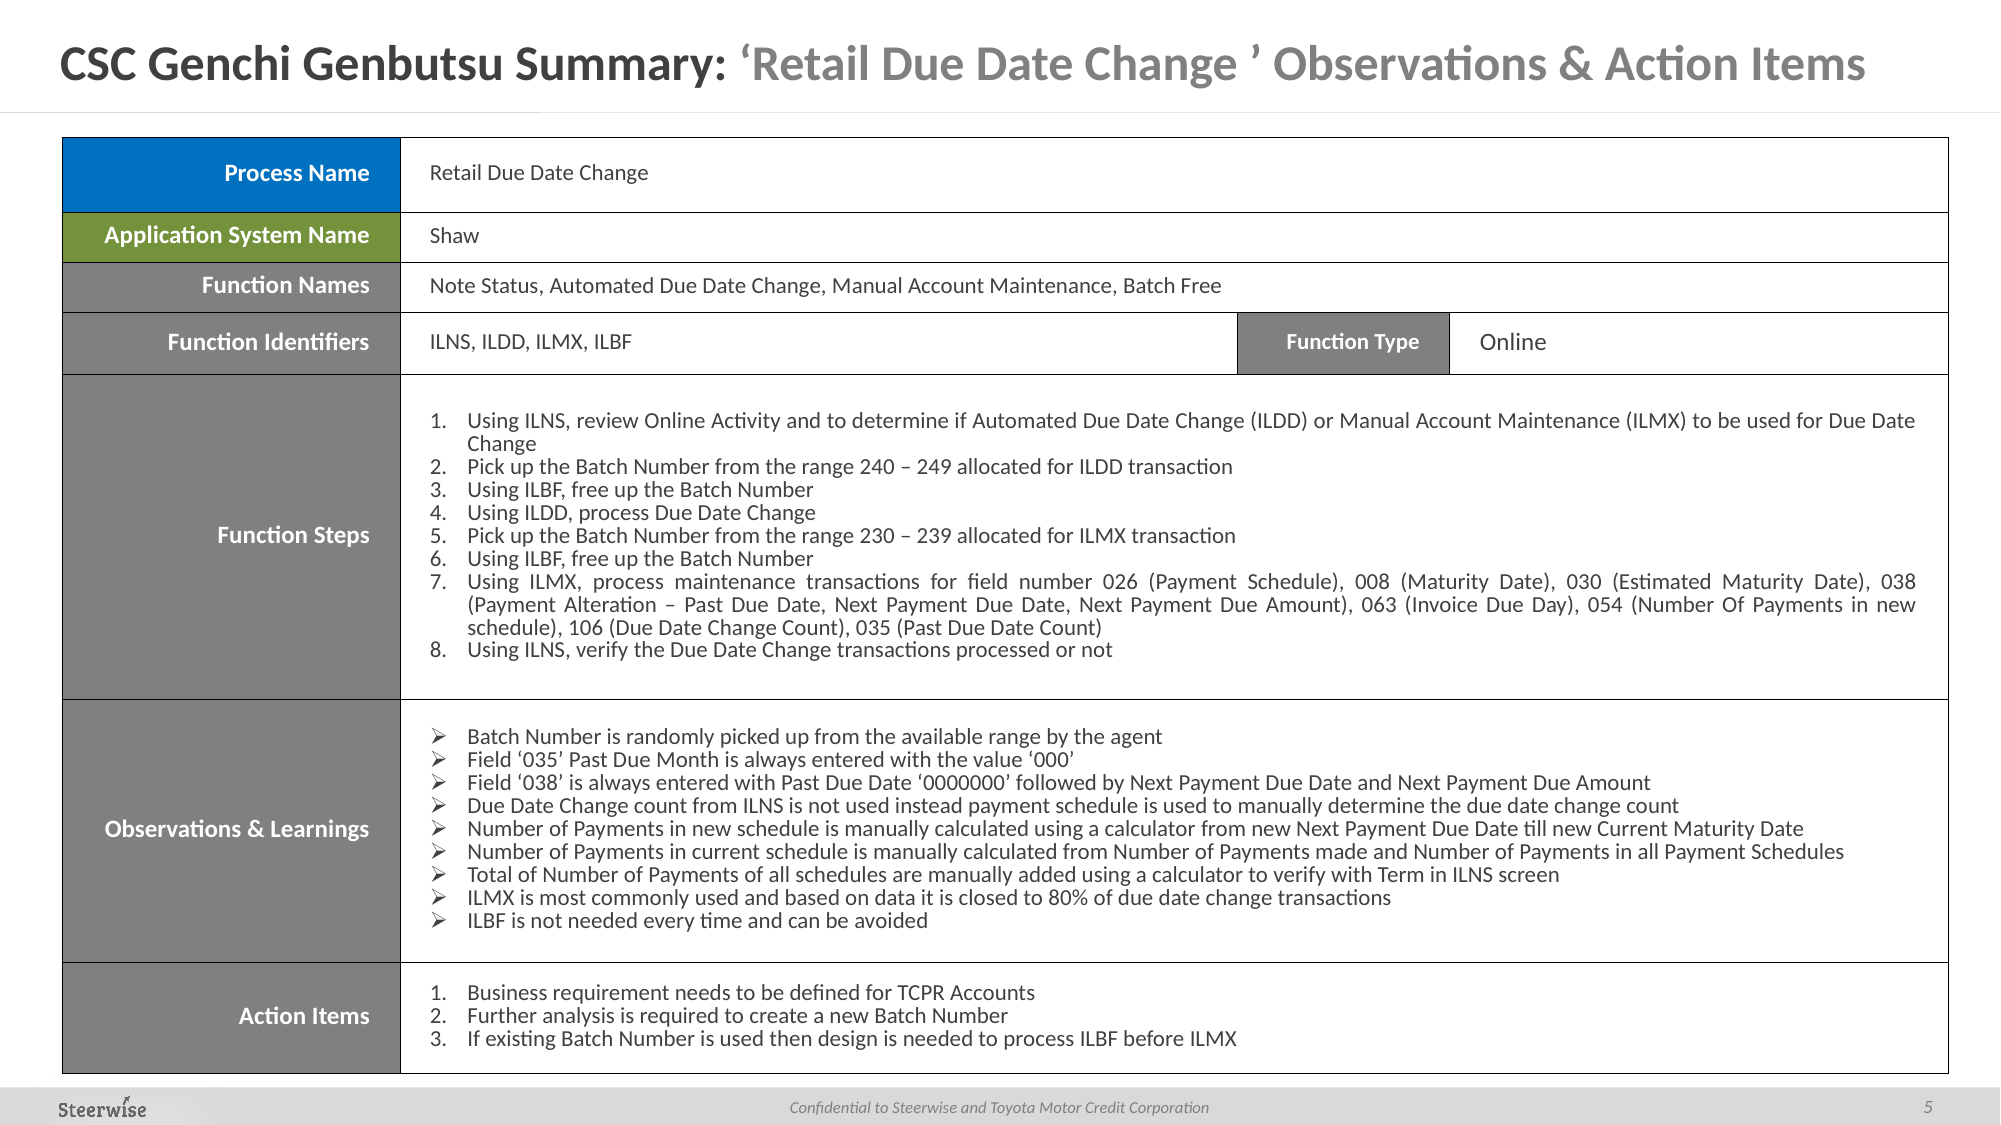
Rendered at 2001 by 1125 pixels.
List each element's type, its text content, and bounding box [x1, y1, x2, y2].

slide_number 5 [1875, 1087, 1982, 1125]
table_cell Function Type [1238, 313, 1449, 374]
title CSC Genchi Genbutsu Summary: ‘Retail Due Date Change ’ Observations & Action Items [0, 23, 1999, 97]
picture [53, 1089, 151, 1122]
table_cell Online [1450, 313, 1948, 374]
table_header Process Name [63, 138, 400, 212]
table_cell Function Names [63, 263, 400, 312]
table_cell Shaw [401, 213, 1948, 262]
table_cell Batch Number is randomly picked up from the available range by the agent Field ‘035’ Past Due Month is always entered with the value ‘000’ Field ‘038’ is always entered with Past Due Date ‘0000000’ followed by Next Payment Due Date and Next Payment Due Amount Due Date Change count from ILNS is not used instead payment schedule is used to manually determine the due date change count Number of Payments in new schedule is manually calculated using a calculator from new Next Payment Due Date till new Current Maturity Date Number of Payments in current schedule is manually calculated from Number of Payments made and Number of Payments in all Payment Schedules Total of Number of Payments of all schedules are manually added using a calculator to verify with Term in ILNS screen ILMX is most commonly used and based on data it is closed to 80% of due date change transactions ILBF is not needed every time and can be avoided [401, 700, 1948, 962]
table_cell Using ILNS, review Online Activity and to determine if Automated Due Date Change (ILDD) or Manual Account Maintenance (ILMX) to be used for Due Date Change Pick up the Batch Number from the range 240 – 249 allocated for ILDD transaction Using ILBF, free up the Batch Number Using ILDD, process Due Date Change Pick up the Batch Number from the range 230 – 239 allocated for ILMX transaction Using ILBF, free up the Batch Number Using ILMX, process maintenance transactions for field number 026 (Payment Schedule), 008 (Maturity Date), 030 (Estimated Maturity Date), 038 (Payment Alteration – Past Due Date, Next Payment Due Date, Next Payment Due Amount), 063 (Invoice Due Day), 054 (Number Of Payments in new schedule), 106 (Due Date Change Count), 035 (Past Due Date Count) Using ILNS, verify the Due Date Change transactions processed or not [401, 375, 1948, 699]
table_cell Application System Name [63, 213, 400, 262]
table_cell Function Steps [63, 375, 400, 699]
table_cell Function Identifiers [63, 313, 400, 374]
table_cell Observations & Learnings [63, 700, 400, 962]
table_header Retail Due Date Change [401, 138, 1948, 212]
table_cell ILNS, ILDD, ILMX, ILBF [401, 313, 1237, 374]
table_cell Action Items [63, 963, 400, 1073]
table_cell Note Status, Automated Due Date Change, Manual Account Maintenance, Batch Free [401, 263, 1948, 312]
table_cell Business requirement needs to be defined for TCPR Accounts Further analysis is required to create a new Batch Number If existing Batch Number is used then design is needed to process ILBF before ILMX [401, 963, 1948, 1073]
